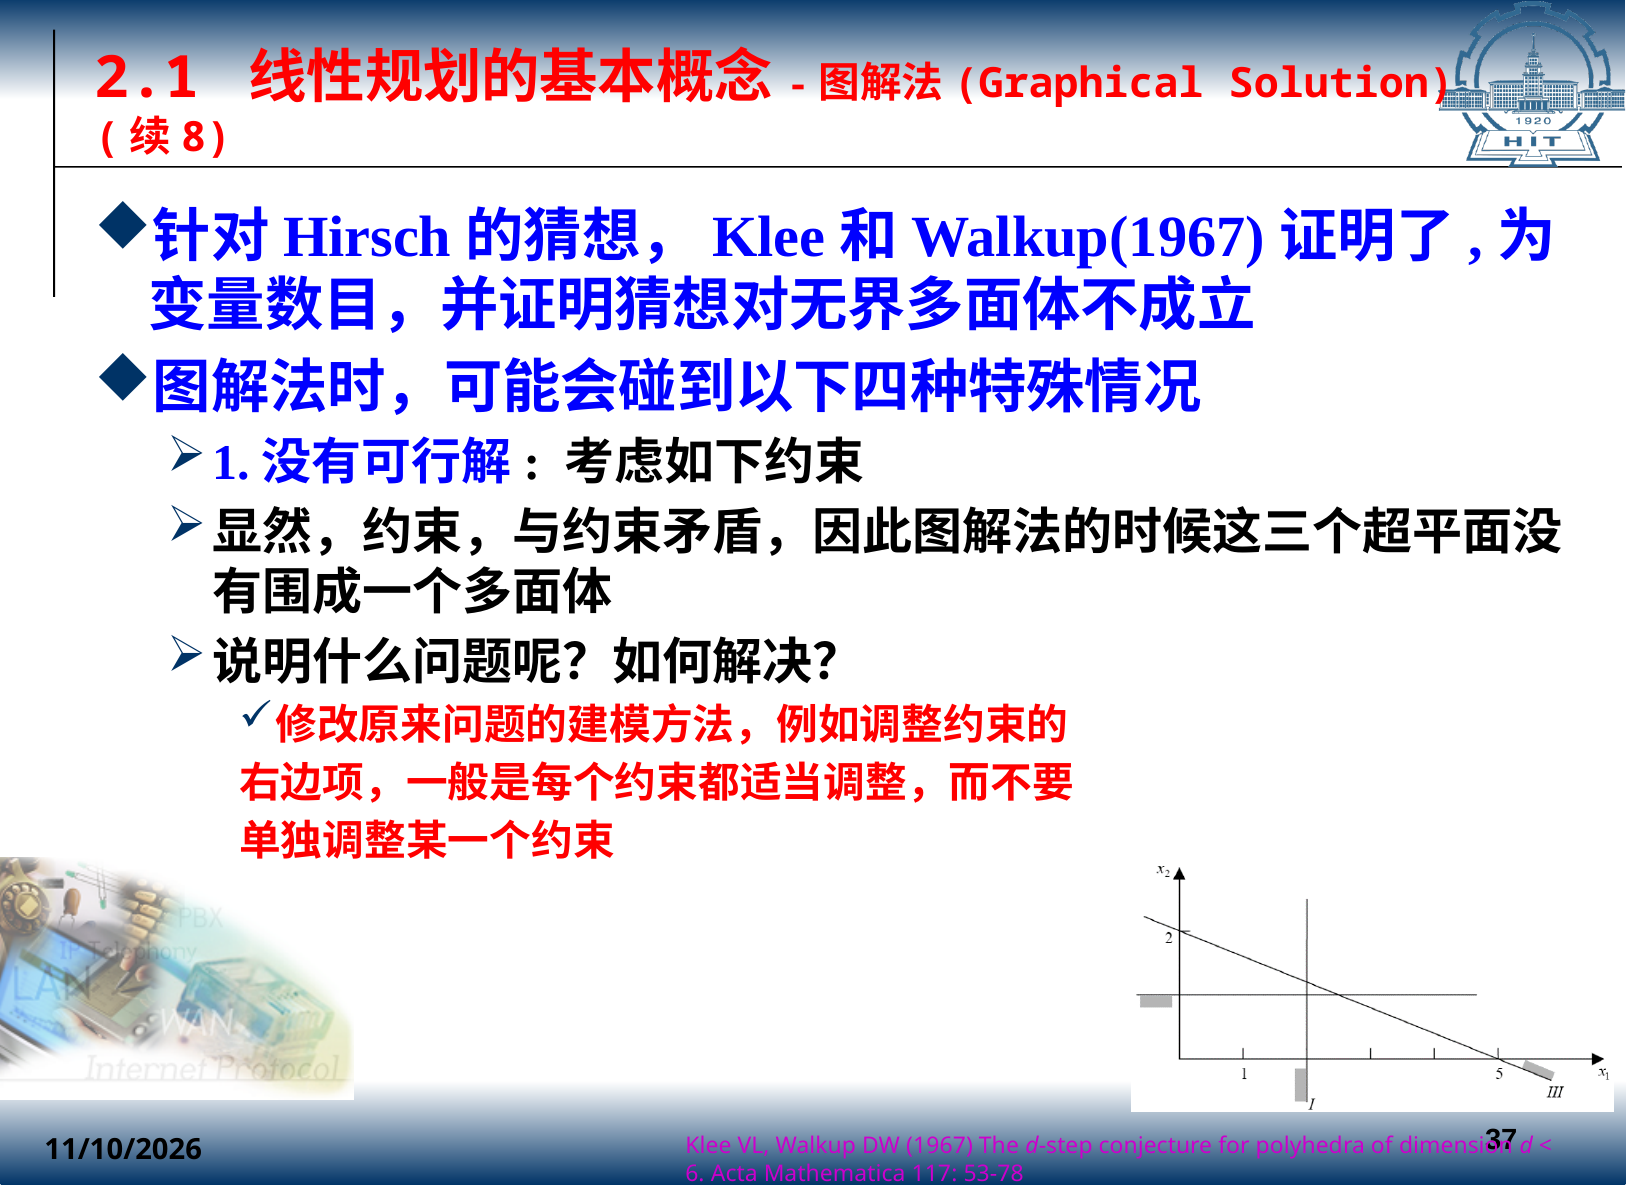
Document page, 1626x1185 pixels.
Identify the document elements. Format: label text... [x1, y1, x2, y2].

picture [1131, 856, 1614, 1112]
title 2.1 线性规划的基本概念-图解法(Graphical Solution)(续8) [80, 36, 1500, 163]
picture [1438, 1, 1626, 167]
picture [0, 857, 354, 1100]
text_box Klee VL, Walkup DW (1967) The d-step conjecture for polyhedra of dimension d < 6. Acta Mathematica 117: 53-78 [670, 1123, 1625, 1185]
